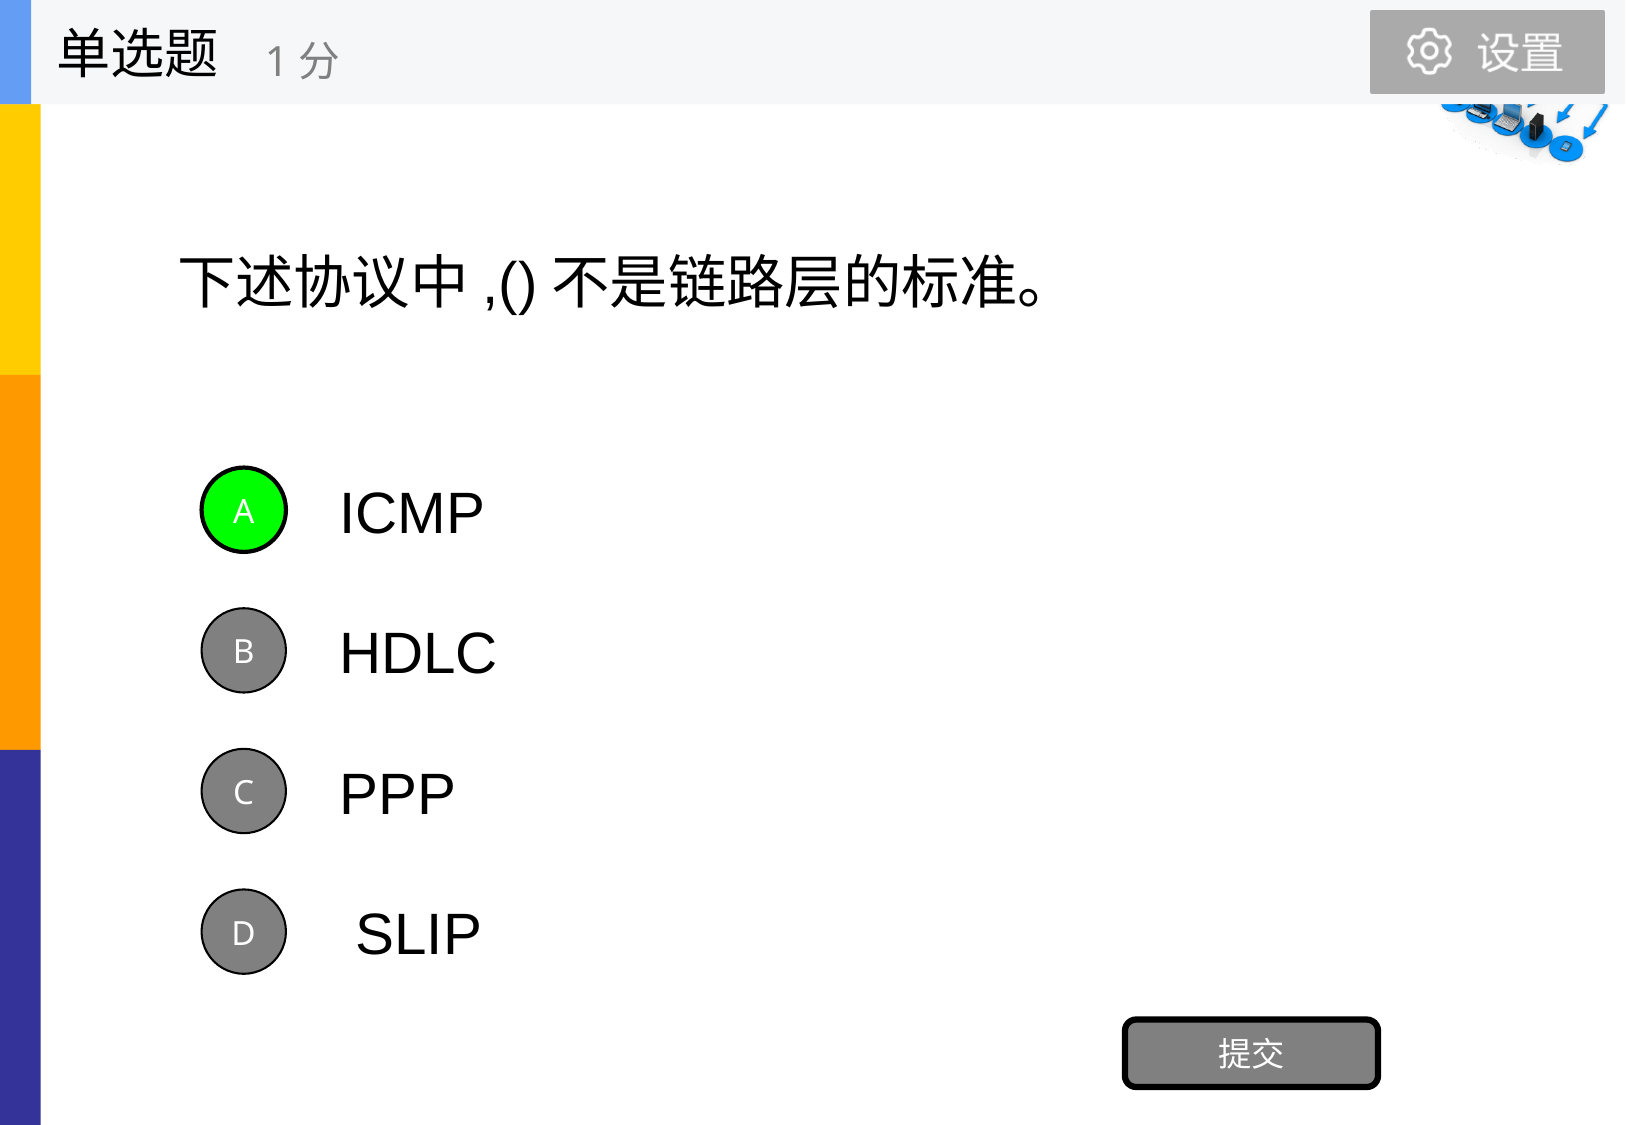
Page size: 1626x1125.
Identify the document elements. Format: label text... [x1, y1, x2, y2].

text_box 下述协议中,()不是链路层的标准。 [162, 116, 1463, 456]
text_box 提交 [1124, 1019, 1379, 1088]
picture [1370, 10, 1605, 94]
text_box PPP [324, 738, 1463, 844]
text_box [0, 0, 1625, 105]
text_box A [201, 467, 286, 552]
text_box C [201, 748, 286, 834]
text_box B [201, 608, 286, 693]
text_box ICMP [324, 456, 1463, 563]
picture [1463, 105, 1624, 165]
text_box D [201, 889, 286, 974]
text_box HDLC [324, 597, 1463, 703]
text_box SLIP [324, 878, 1463, 985]
